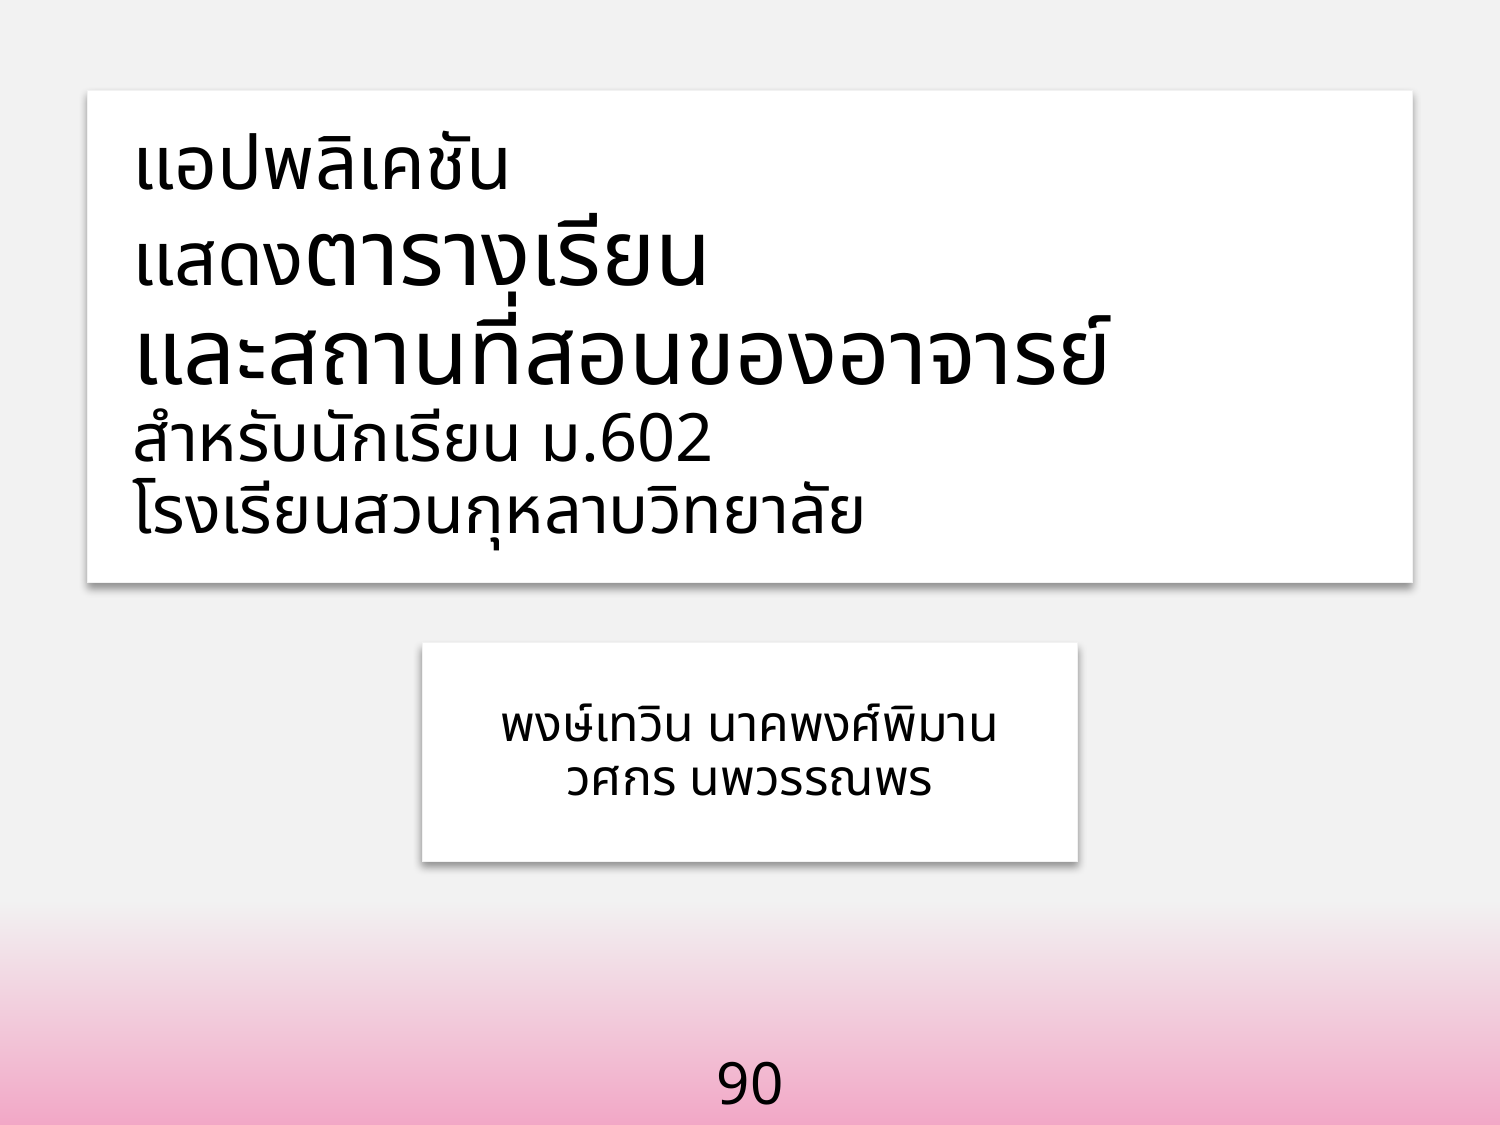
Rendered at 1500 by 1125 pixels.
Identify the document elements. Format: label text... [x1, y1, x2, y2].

subtitle พงษ์เทวิน นาคพงศ์พิมาน วศกร นพวรรณพร [422, 642, 1078, 862]
text_box 90 [650, 1039, 850, 1125]
title แอปพลิเคชัน แสดงตารางเรียน และสถานที่สอนของอาจารย์ สำหรับนักเรียน ม.602 โรงเรียนสวนกุหลาบวิทยาลัย [87, 90, 1413, 583]
